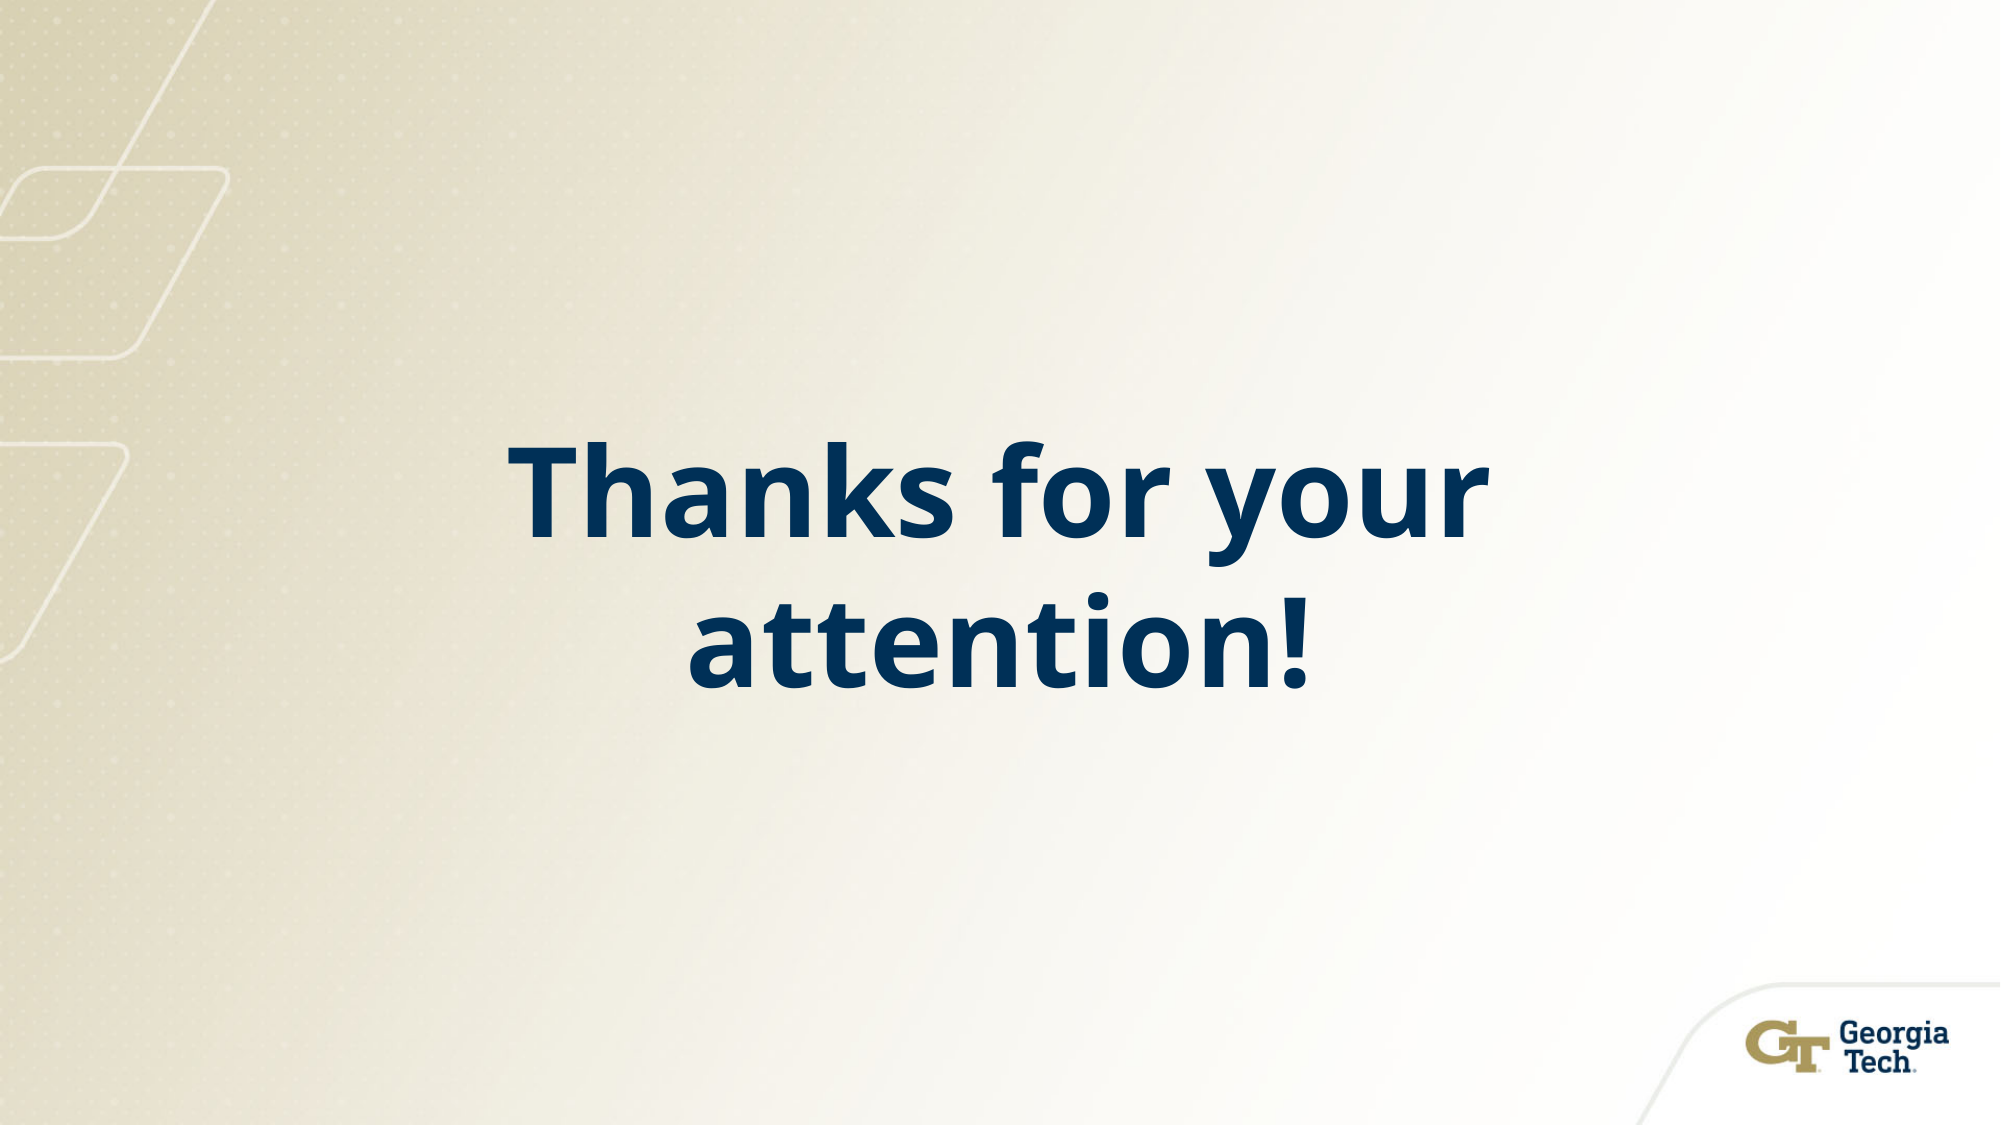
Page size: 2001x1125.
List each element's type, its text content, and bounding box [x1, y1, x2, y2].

picture [0, 0, 2001, 1125]
title Thanks for your attention! [269, 319, 1731, 806]
